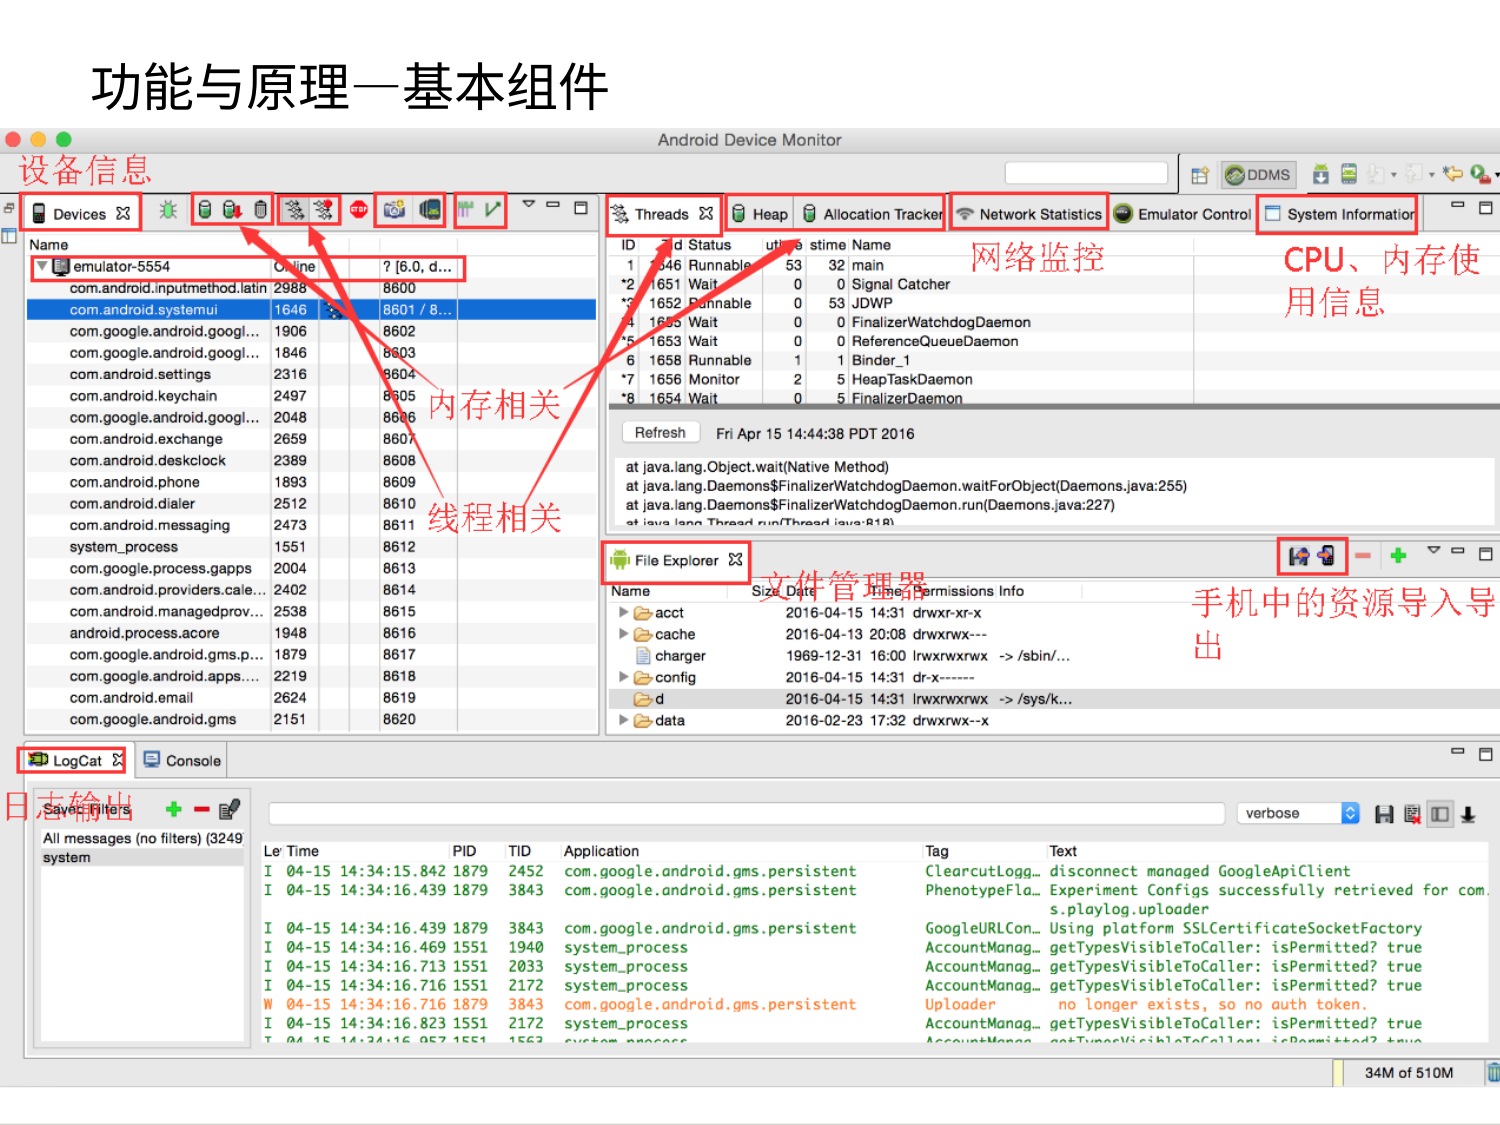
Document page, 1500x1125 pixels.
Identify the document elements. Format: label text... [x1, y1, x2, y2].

picture [0, 0, 1500, 1125]
text_box 功能与原理—基本组件 [75, 46, 626, 125]
